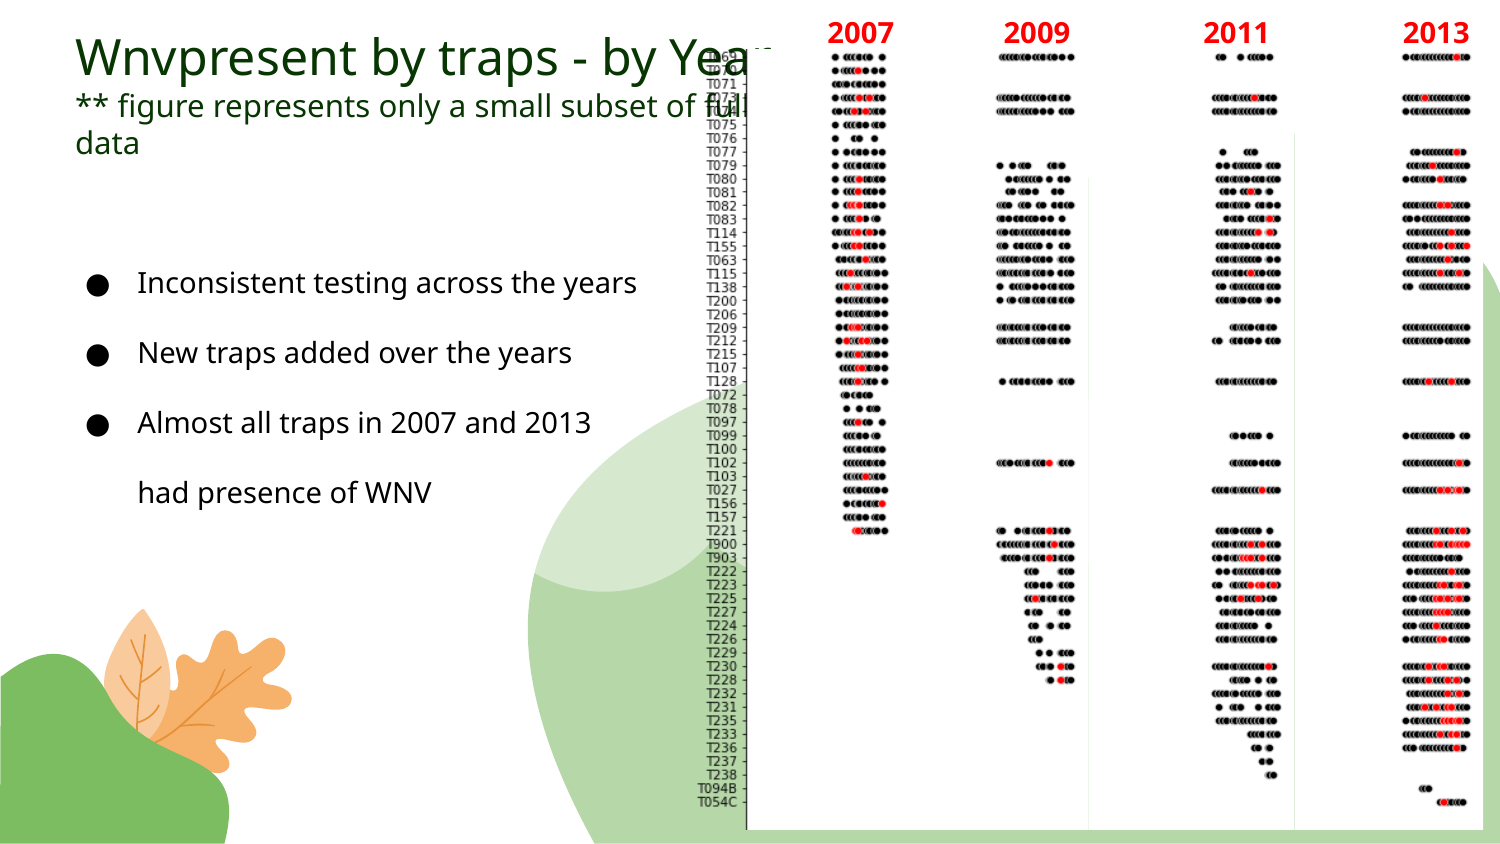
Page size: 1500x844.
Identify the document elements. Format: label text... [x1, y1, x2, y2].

text_box 2007 [812, 0, 915, 30]
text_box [695, 49, 1484, 830]
text_box 2009 [988, 0, 1091, 30]
title Wnvpresent by traps - by Year ** figure represents only a small subset of full data [60, 10, 794, 105]
text_box Inconsistent testing across the years New traps added over the years Almost all traps in 2007 and 2013 had presence of WNV [47, 214, 662, 683]
text_box 2011 [1188, 0, 1291, 30]
text_box 2013 [1387, 0, 1491, 30]
